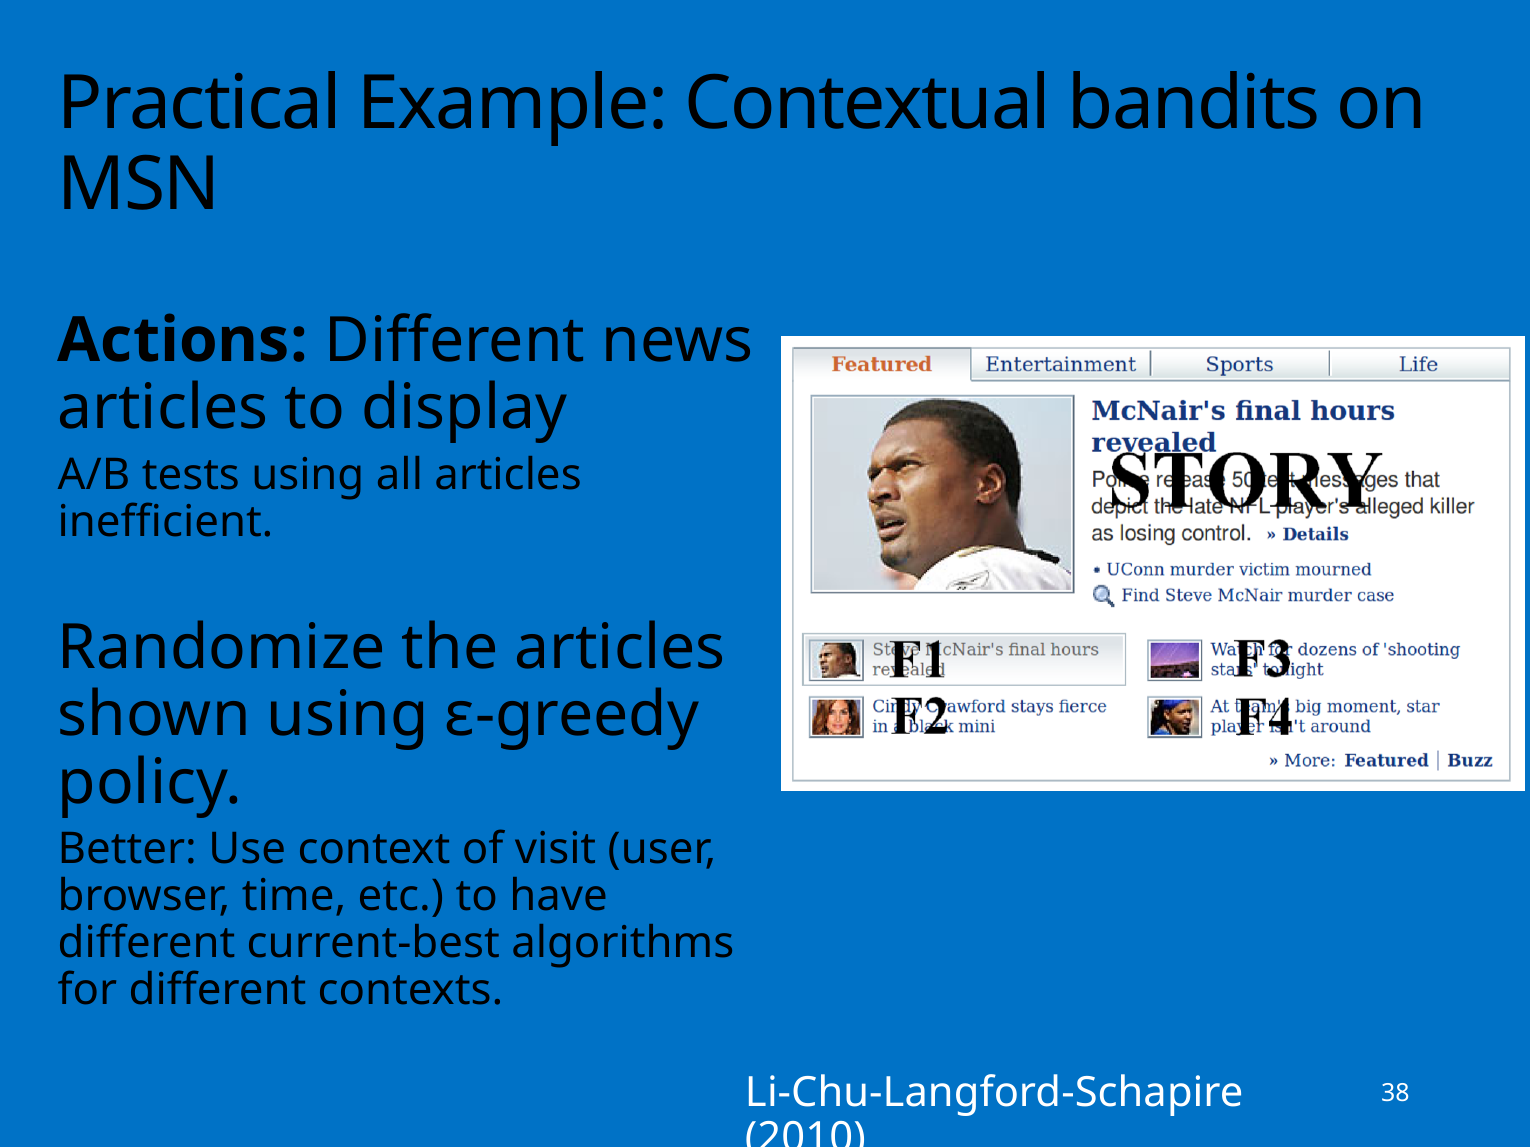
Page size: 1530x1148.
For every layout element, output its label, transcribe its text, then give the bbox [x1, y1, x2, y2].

list Actions: Different news articles to display A/B tests using all articles inefficient. Randomize the articles shown using ɛ-greedy policy. Better: Use context of visit (user, browser, time, etc.) to have different current-best algorithms for different contexts. [33, 292, 782, 882]
text_box Li-Chu-Langford-Schapire (2010) [714, 1046, 1390, 1148]
slide_number 38 [1390, 1063, 1425, 1125]
title Practical Example: Contextual bandits on MSN [33, 48, 1497, 199]
picture [781, 335, 1526, 791]
